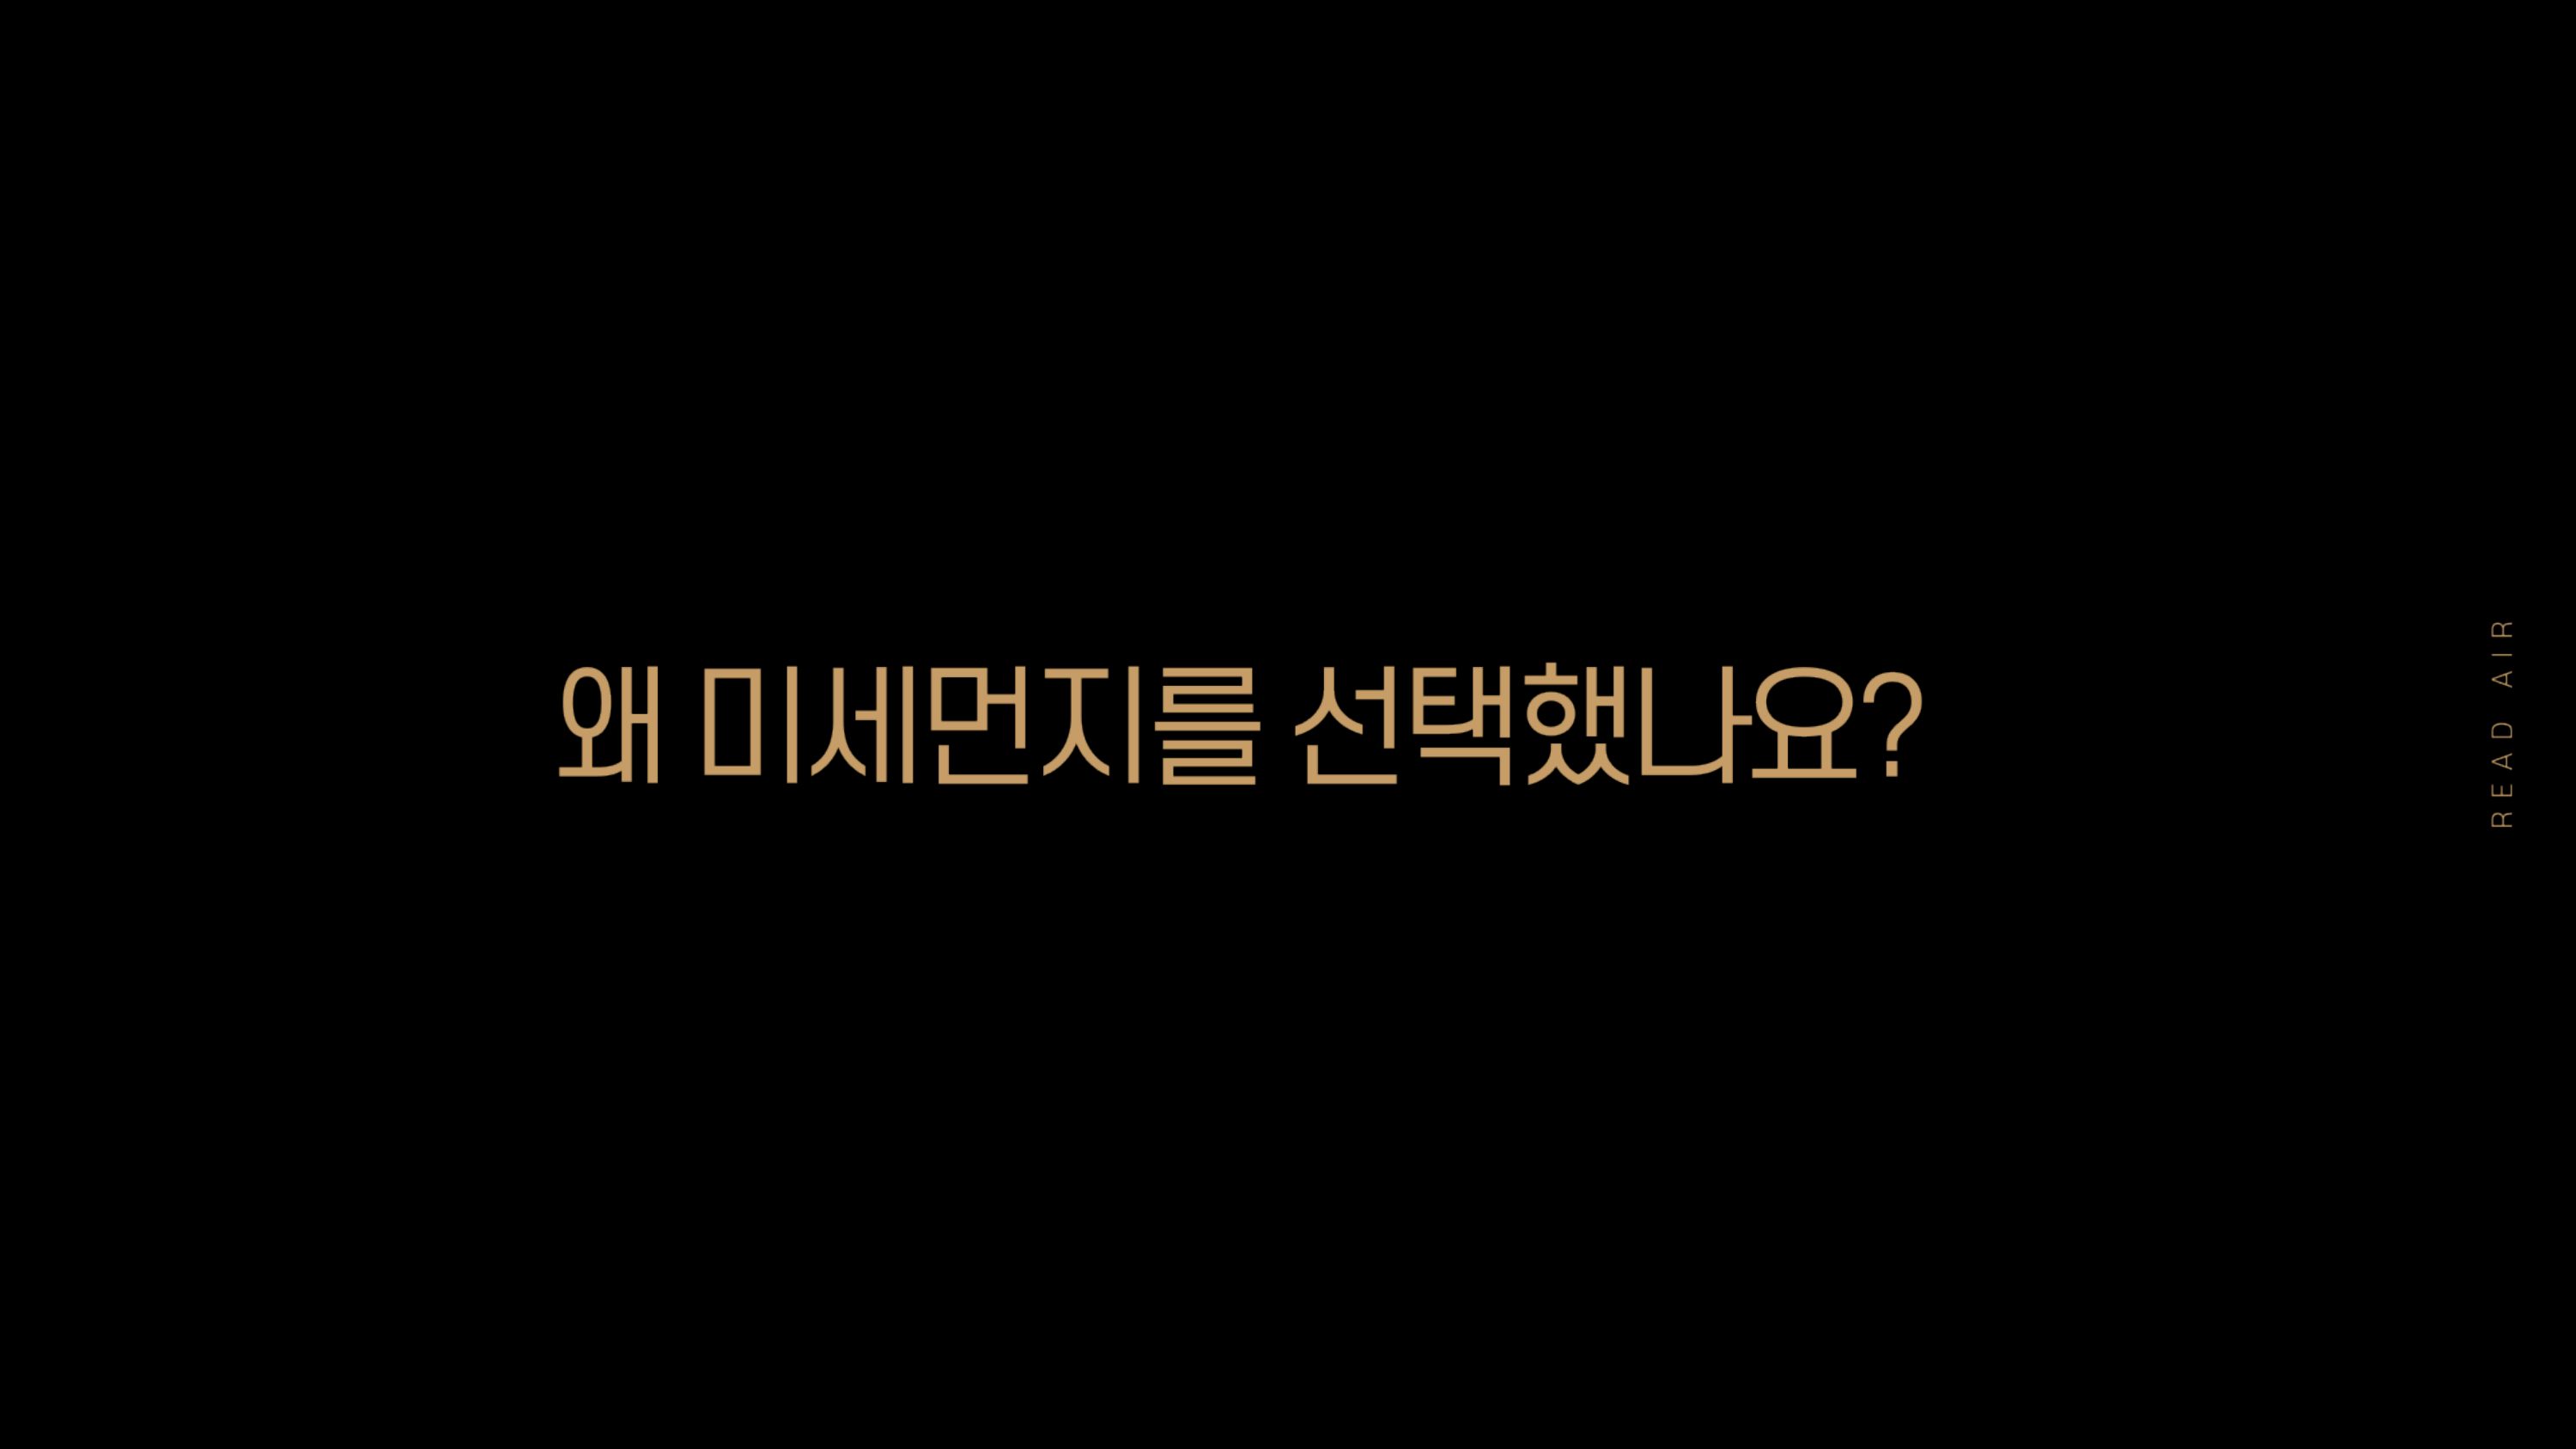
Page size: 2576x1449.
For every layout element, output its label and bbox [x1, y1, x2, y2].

picture [2287, 610, 2576, 1038]
picture [531, 614, 1987, 843]
